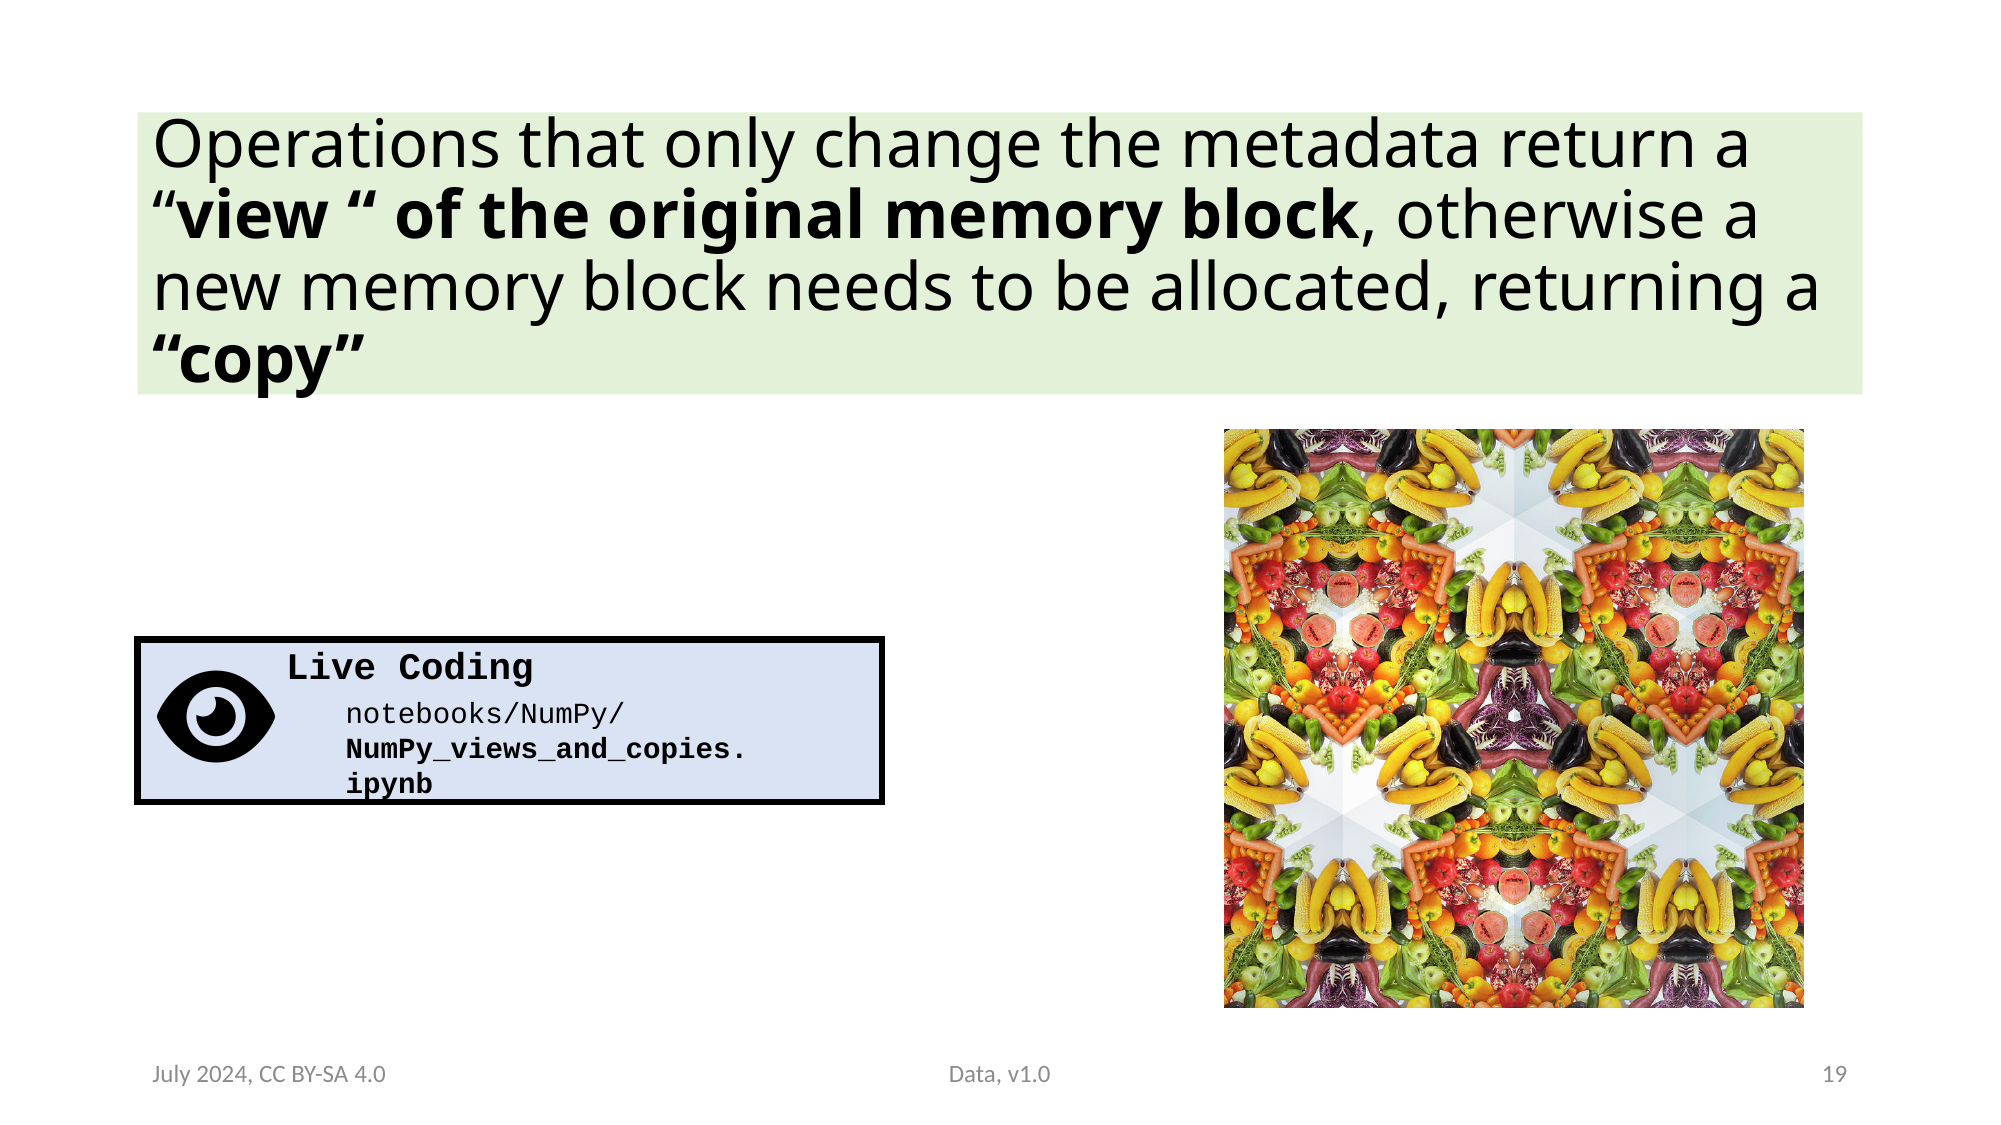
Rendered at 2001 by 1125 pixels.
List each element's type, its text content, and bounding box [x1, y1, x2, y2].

slide_number 19 [1412, 1042, 1863, 1103]
title Operations that only change the metadata return a “view “ of the original memory block, otherwise a new memory block needs to be allocated, returning a “copy” [137, 112, 1863, 395]
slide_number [137, 1042, 588, 1103]
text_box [137, 634, 882, 802]
picture [1224, 429, 1804, 1008]
footer Data, v1.0 [662, 1042, 1338, 1103]
